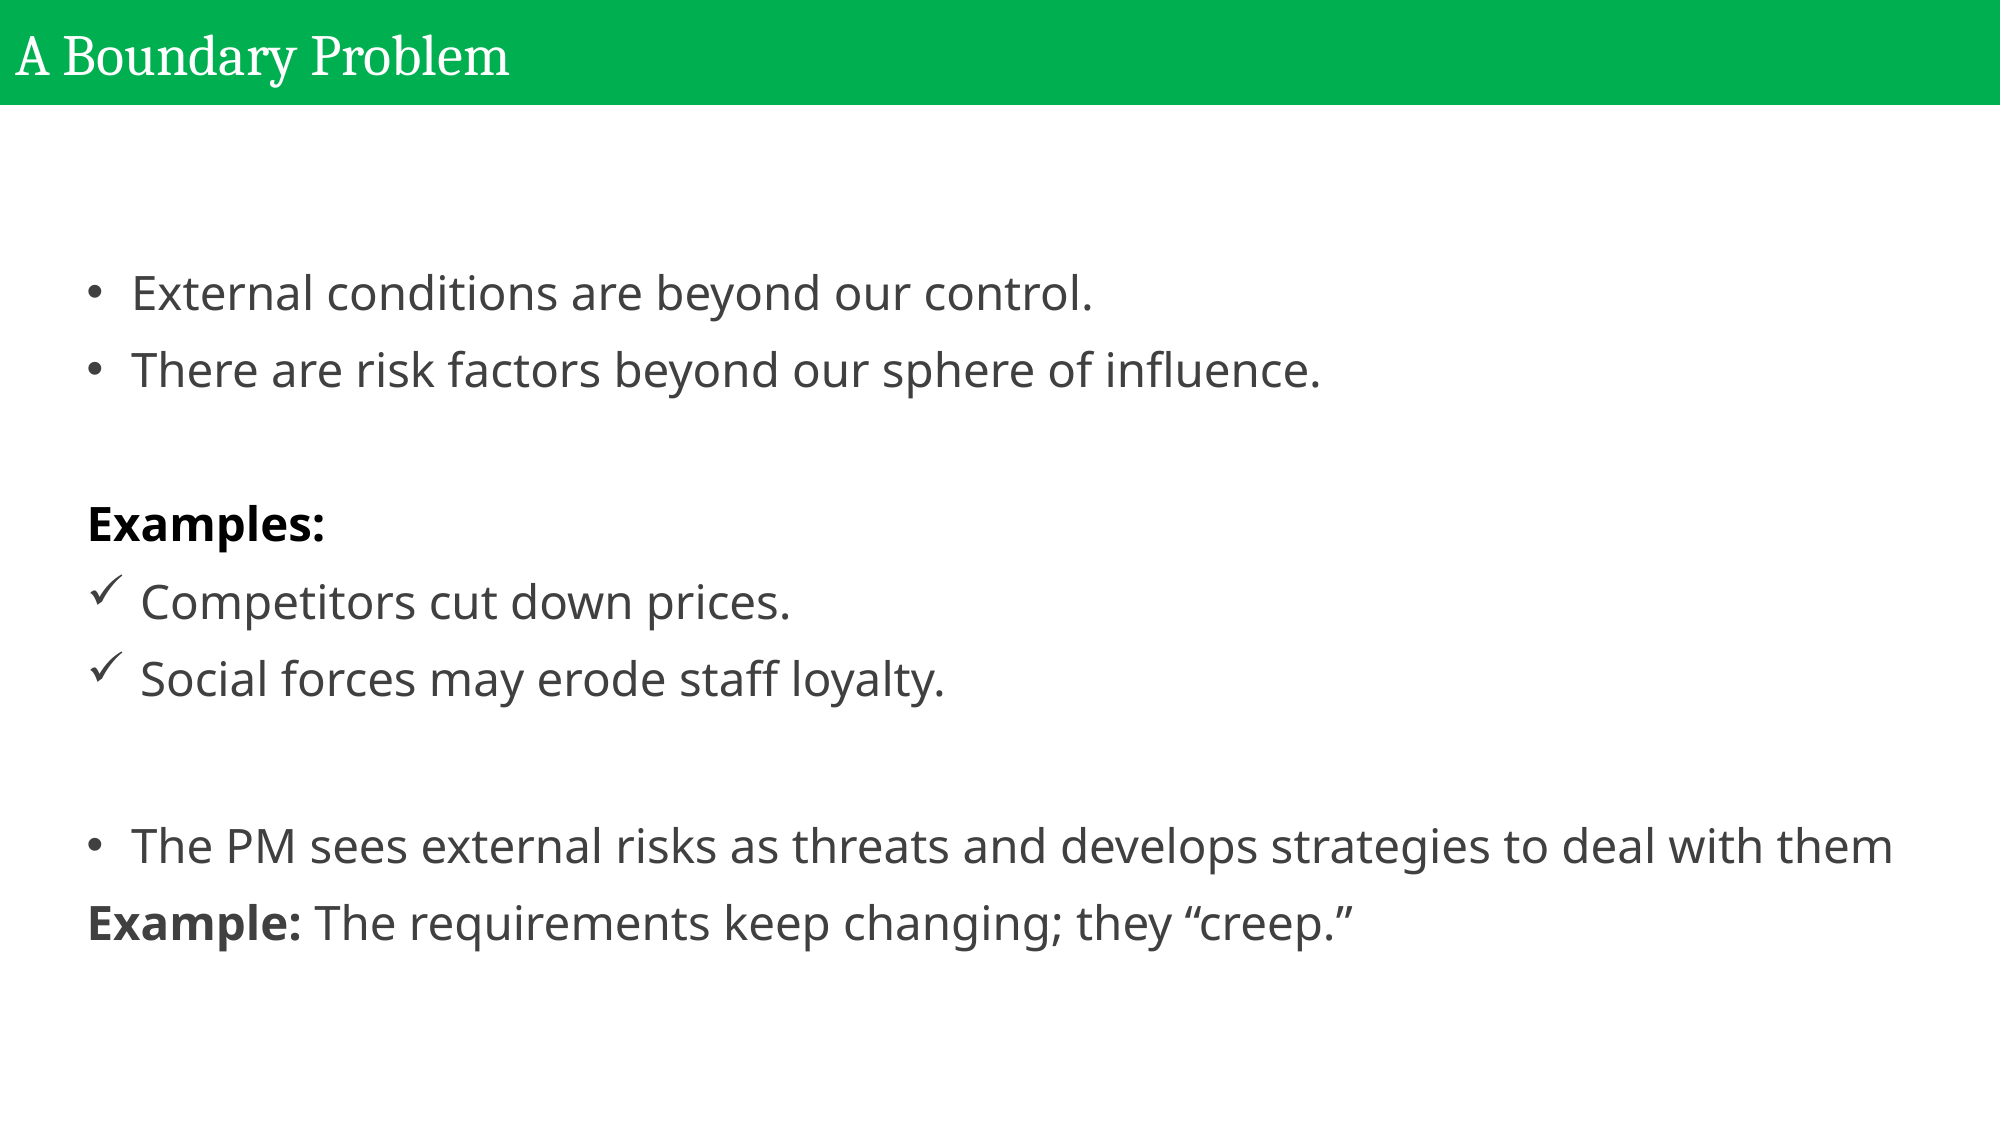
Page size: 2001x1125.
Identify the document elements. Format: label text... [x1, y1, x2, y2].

title A Boundary Problem [0, 0, 2000, 105]
list External conditions are beyond our control. There are risk factors beyond our sphere of influence. Examples: Competitors cut down prices. Social forces may erode staff loyalty. The PM sees external risks as threats and develops strategies to deal with them Example: The requirements keep changing; they “creep.” [71, 250, 1929, 971]
